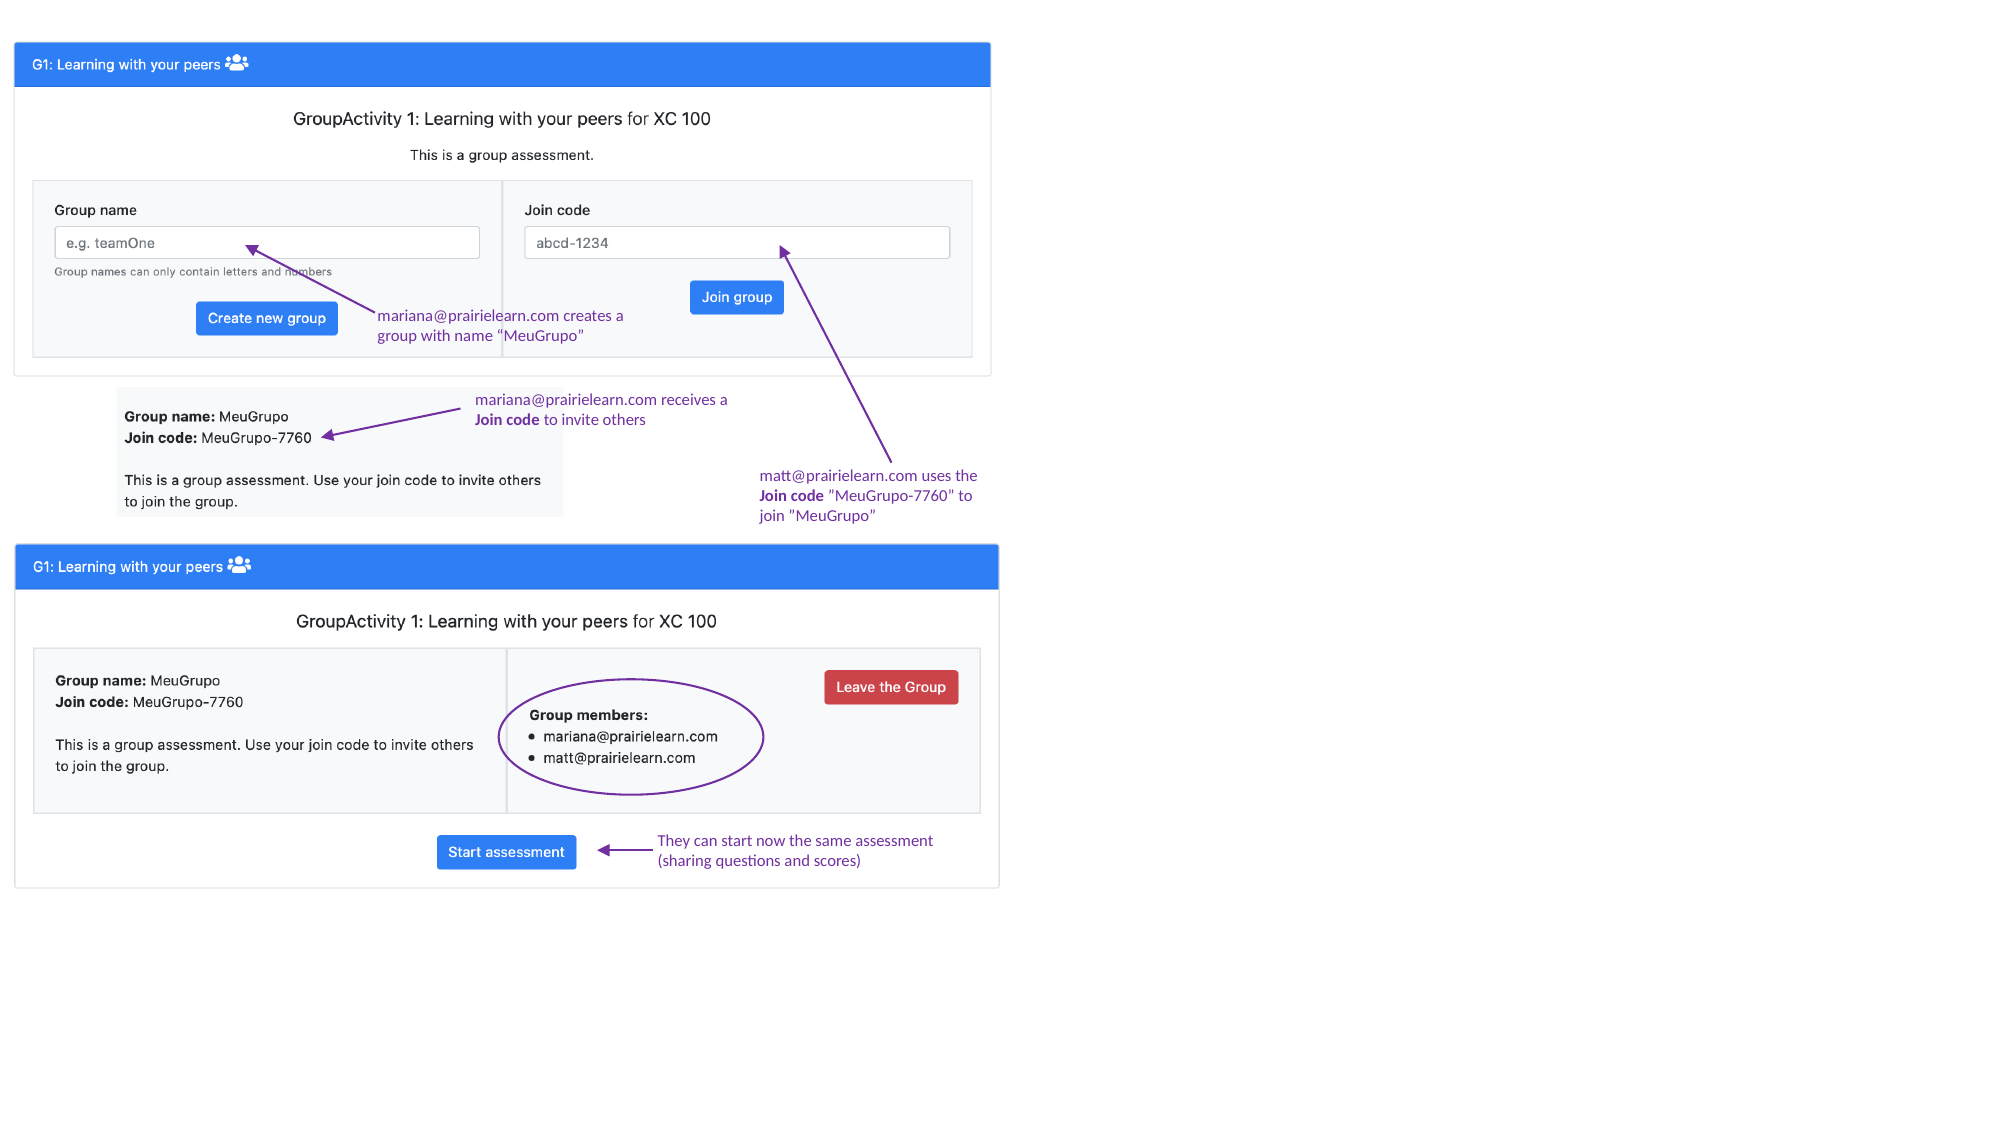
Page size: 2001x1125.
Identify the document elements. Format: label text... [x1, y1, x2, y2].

picture [116, 387, 564, 517]
text_box mariana@prairielearn.com receives a Join code to invite others [460, 385, 764, 437]
picture [8, 537, 1006, 893]
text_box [244, 245, 375, 313]
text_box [779, 245, 892, 463]
text_box matt@prairielearn.com uses the Join code ”MeuGrupo-7760” to join ”MeuGrupo” [744, 457, 1012, 533]
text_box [320, 408, 461, 438]
picture [5, 34, 1000, 385]
